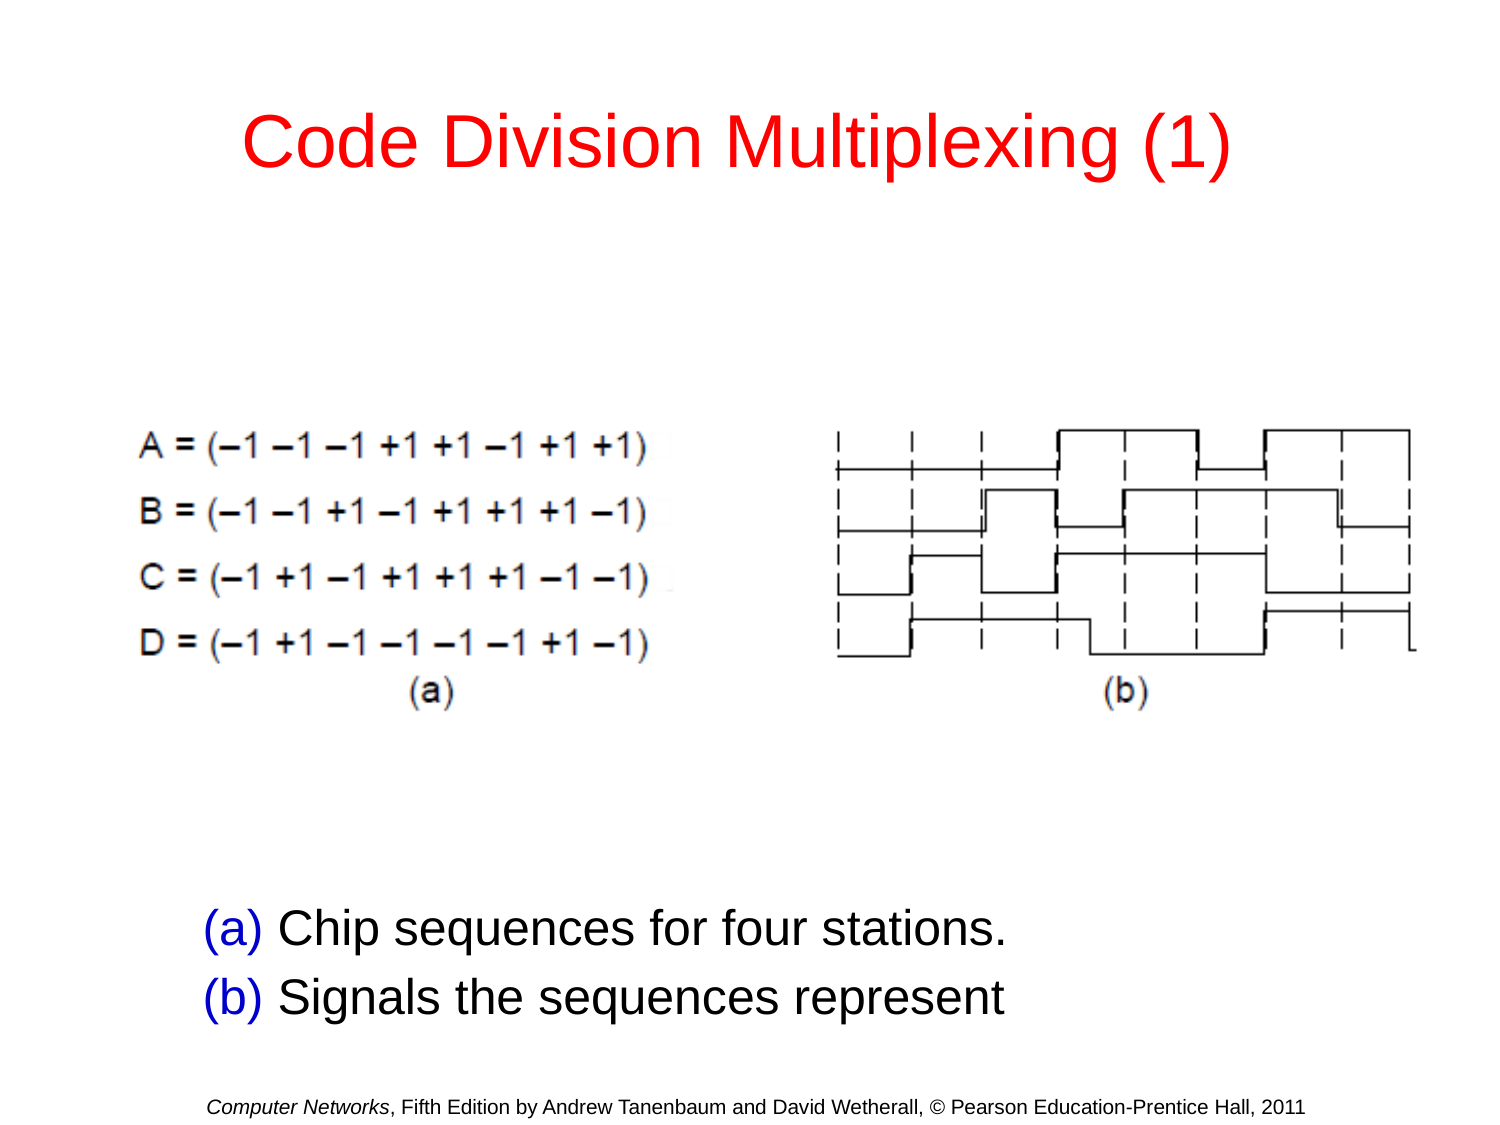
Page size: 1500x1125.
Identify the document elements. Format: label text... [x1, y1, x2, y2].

footer Computer Networks, Fifth Edition by Andrew Tanenbaum and David Wetherall, © Pearson Education-Prentice Hall, 2011 [50, 1087, 1463, 1125]
picture [92, 399, 1458, 738]
title Code Division Multiplexing (1) [62, 49, 1413, 226]
list Chip sequences for four stations. Signals the sequences represent [187, 887, 1500, 1076]
